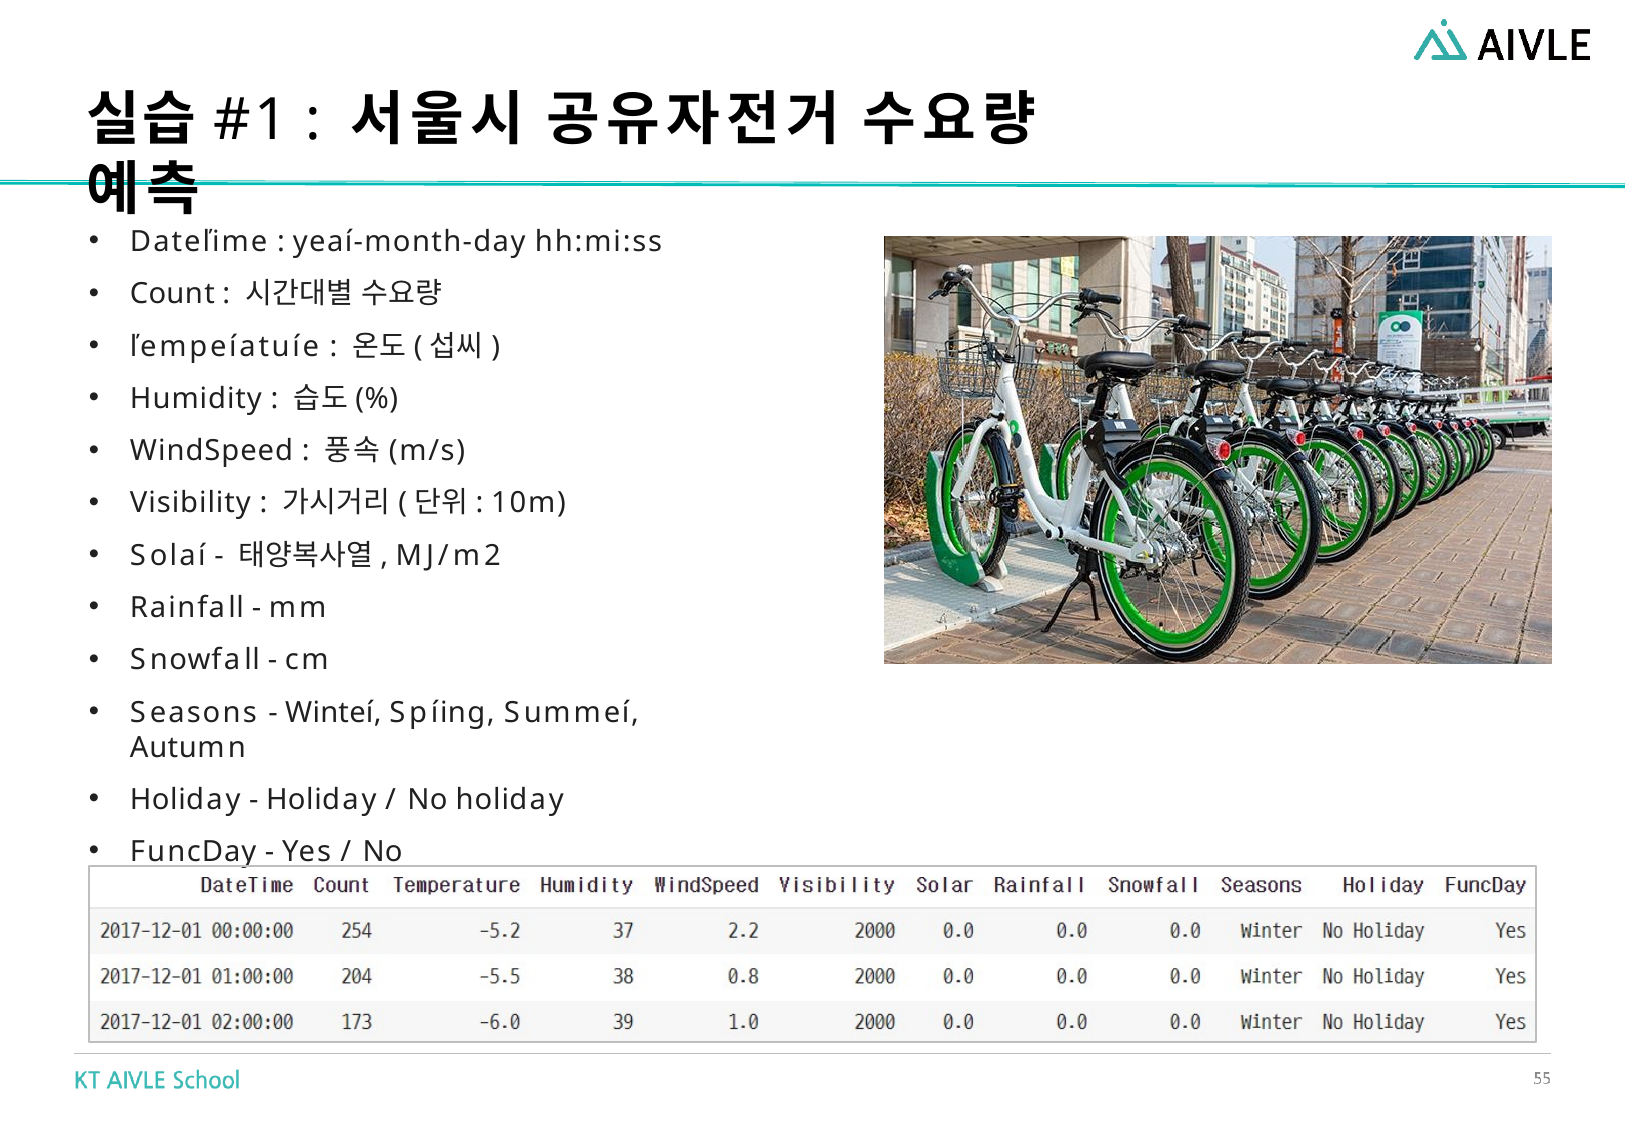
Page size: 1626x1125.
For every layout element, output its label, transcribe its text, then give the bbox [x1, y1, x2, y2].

picture [1533, 1072, 1551, 1084]
picture [74, 1069, 239, 1090]
title 실습#1 : 서울시 공유자전거 수요량 예측 [83, 79, 1050, 269]
picture [1414, 19, 1590, 60]
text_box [87, 865, 1537, 1044]
picture [883, 236, 1552, 665]
text_box Dateľime : yeaí-month-day hh:mi:ss Count : 시간대별 수요량 ľempeíatuíe : 온도(섭씨) Humidity : 습도(%) WindSpeed : 풍속(m/s) Visibility : 가시거리(단위: 10m) Solaí - 태양복사열, MJ/m2 Rainfall - mm Snowfall - cm Seasons - Winteí, Spíing, Summeí, Autumn Holiday - Holiday / No holiday FuncDay - Yes / No [86, 202, 686, 864]
